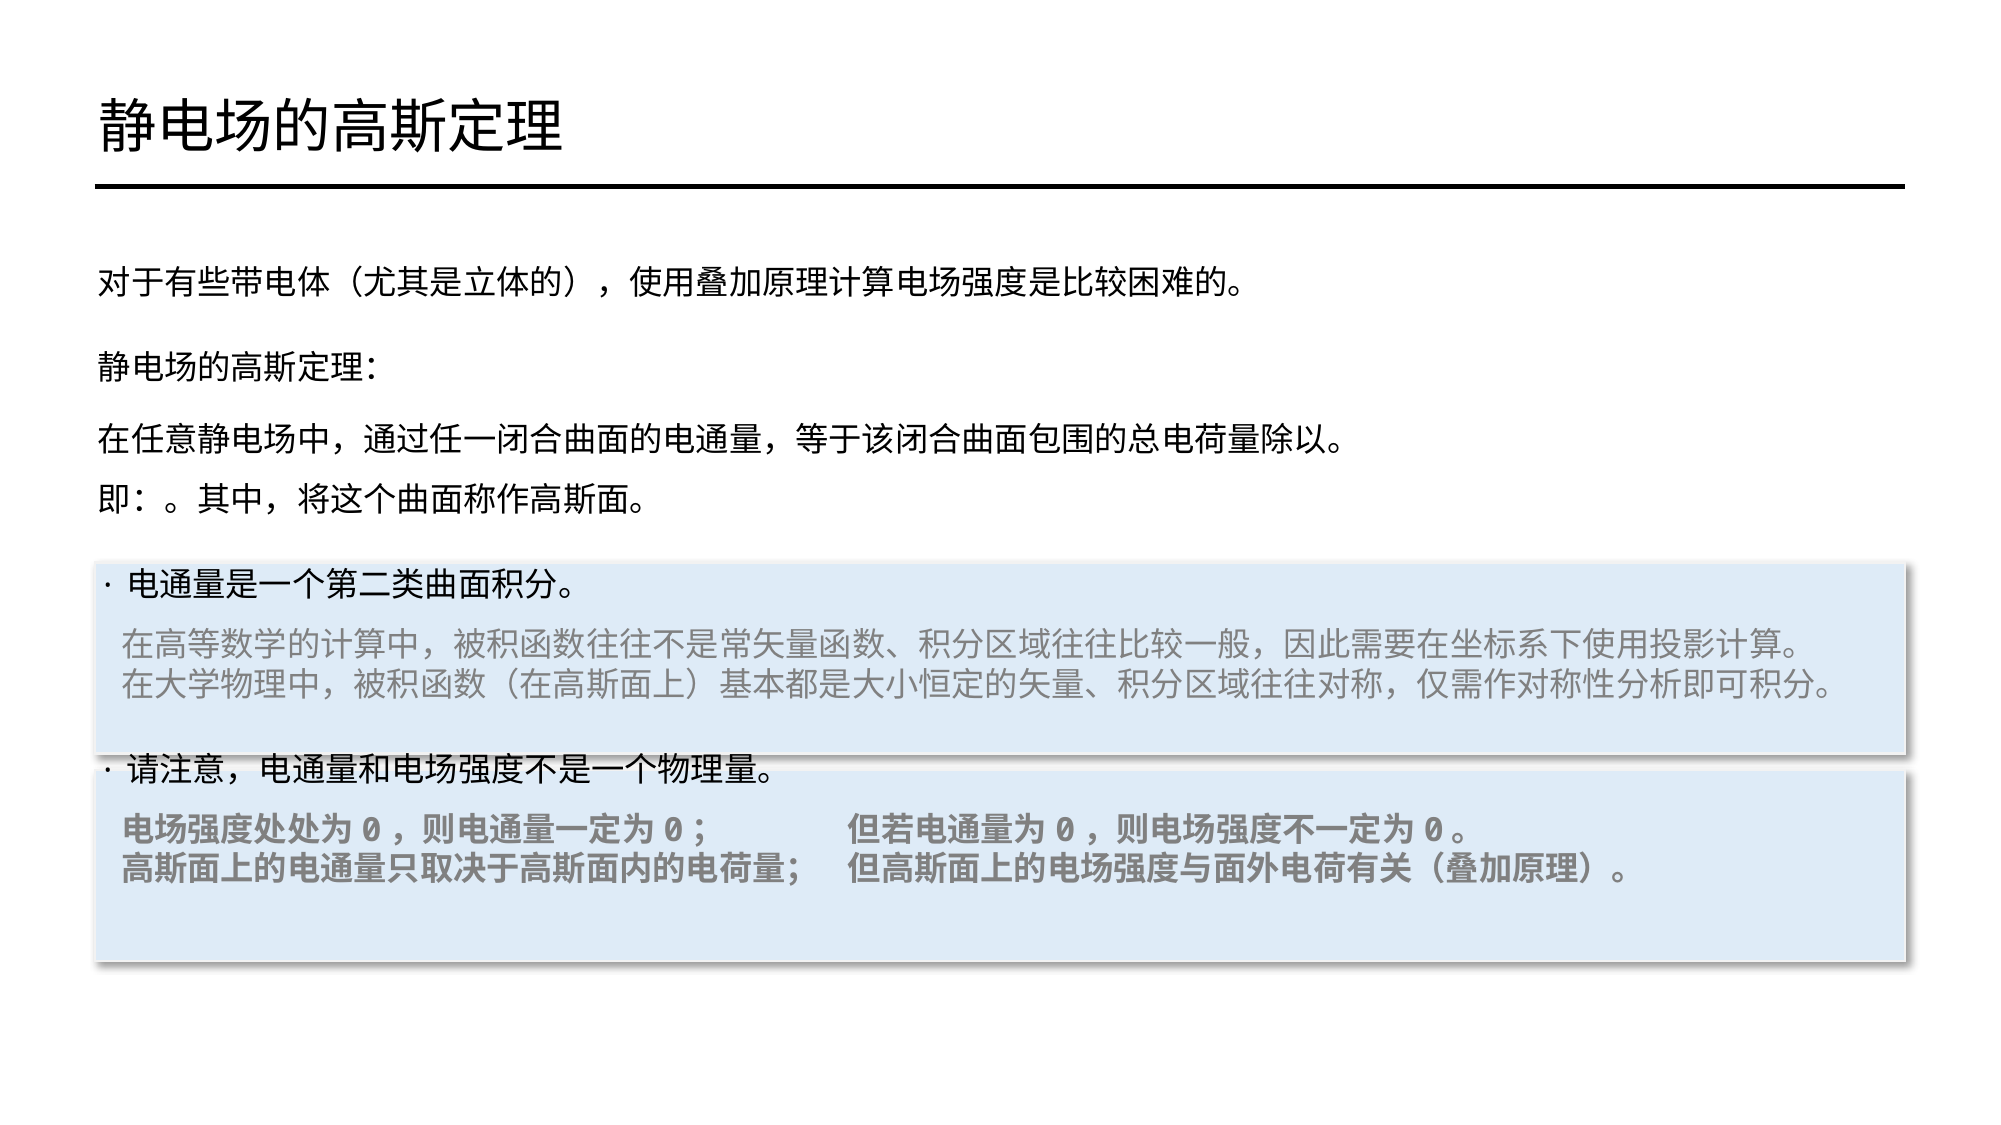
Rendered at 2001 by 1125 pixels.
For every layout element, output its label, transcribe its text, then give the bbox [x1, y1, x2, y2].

text_box 静电场的高斯定理 [83, 81, 723, 167]
text_box [94, 769, 1906, 962]
text_box [94, 561, 1906, 755]
